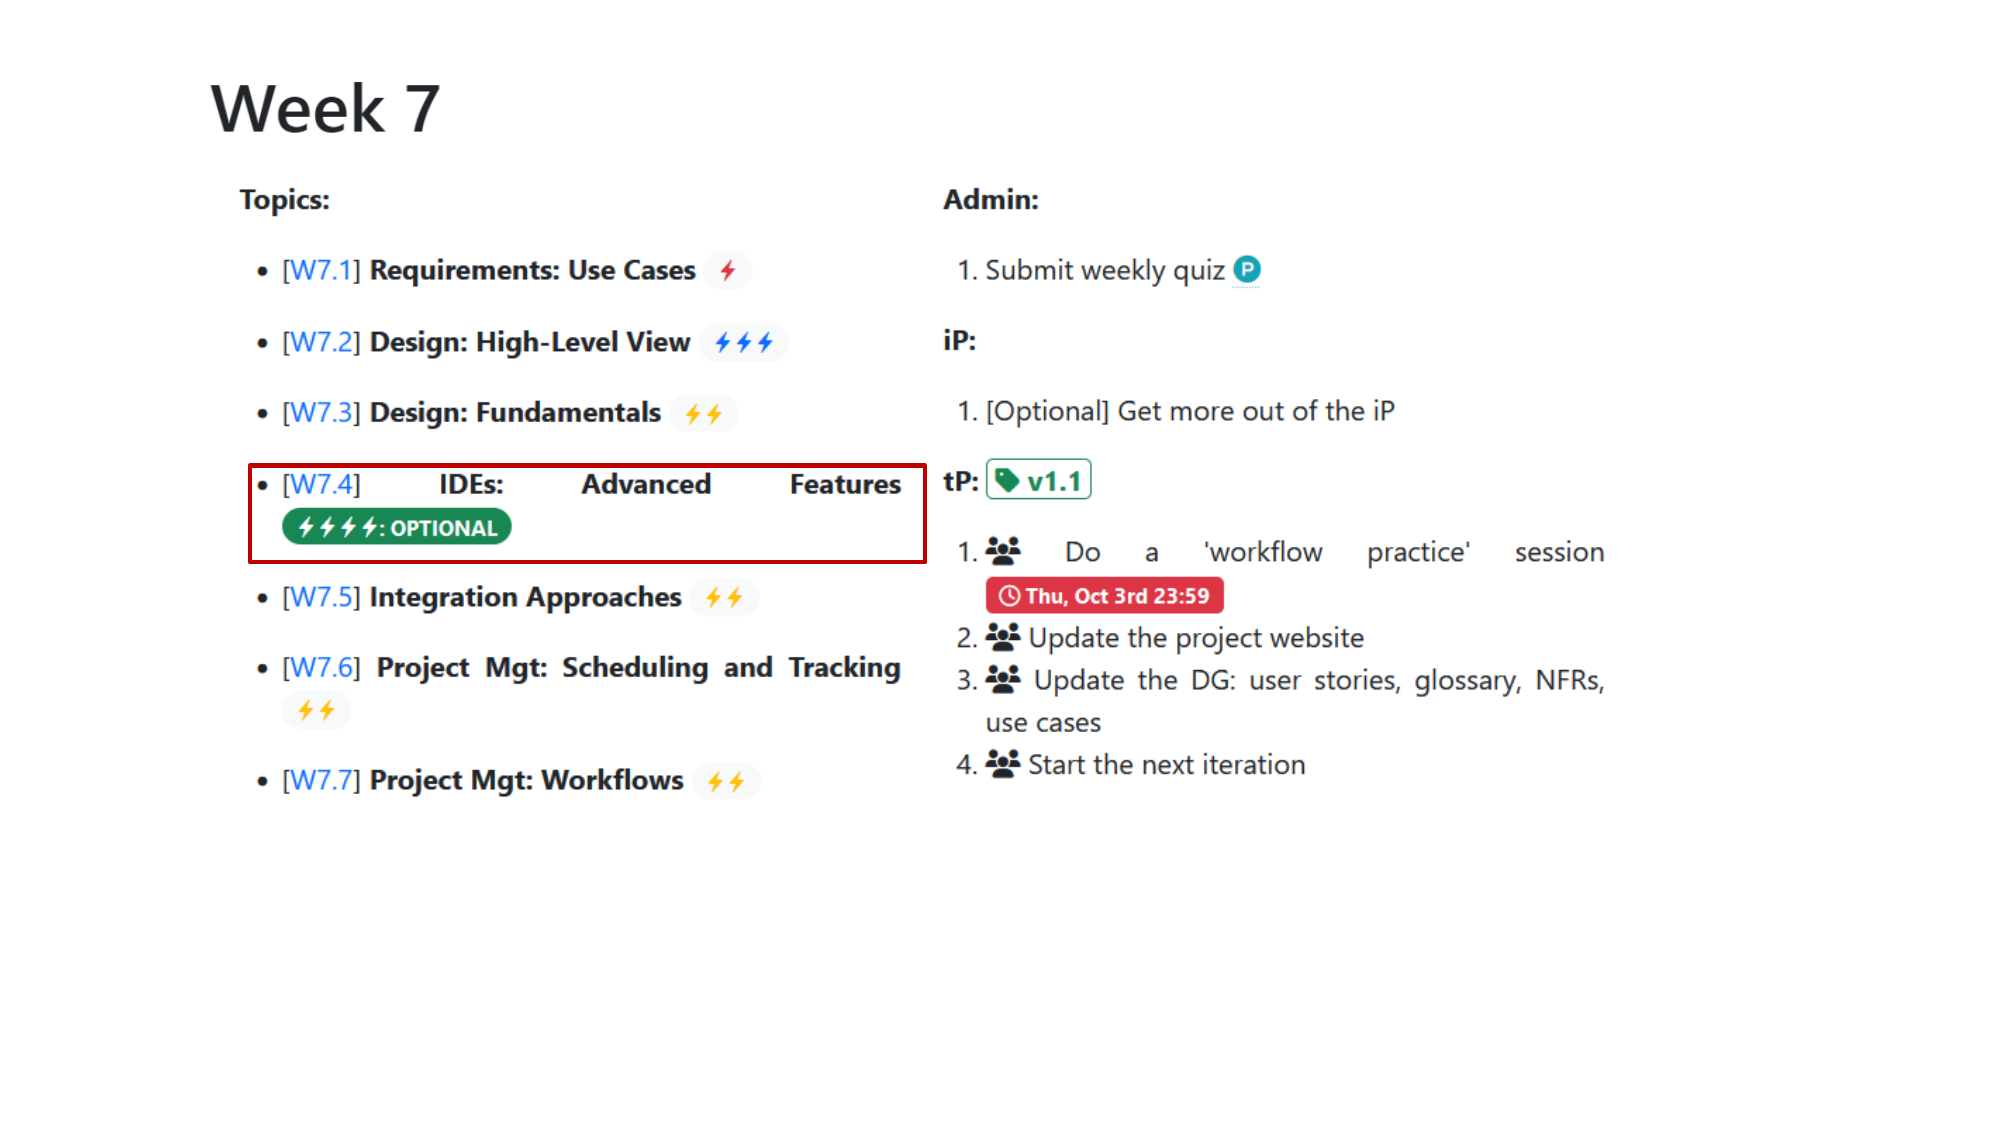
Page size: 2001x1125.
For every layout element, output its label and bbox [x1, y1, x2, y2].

text_box [248, 463, 927, 564]
picture [212, 160, 1662, 825]
picture [185, 62, 1800, 152]
